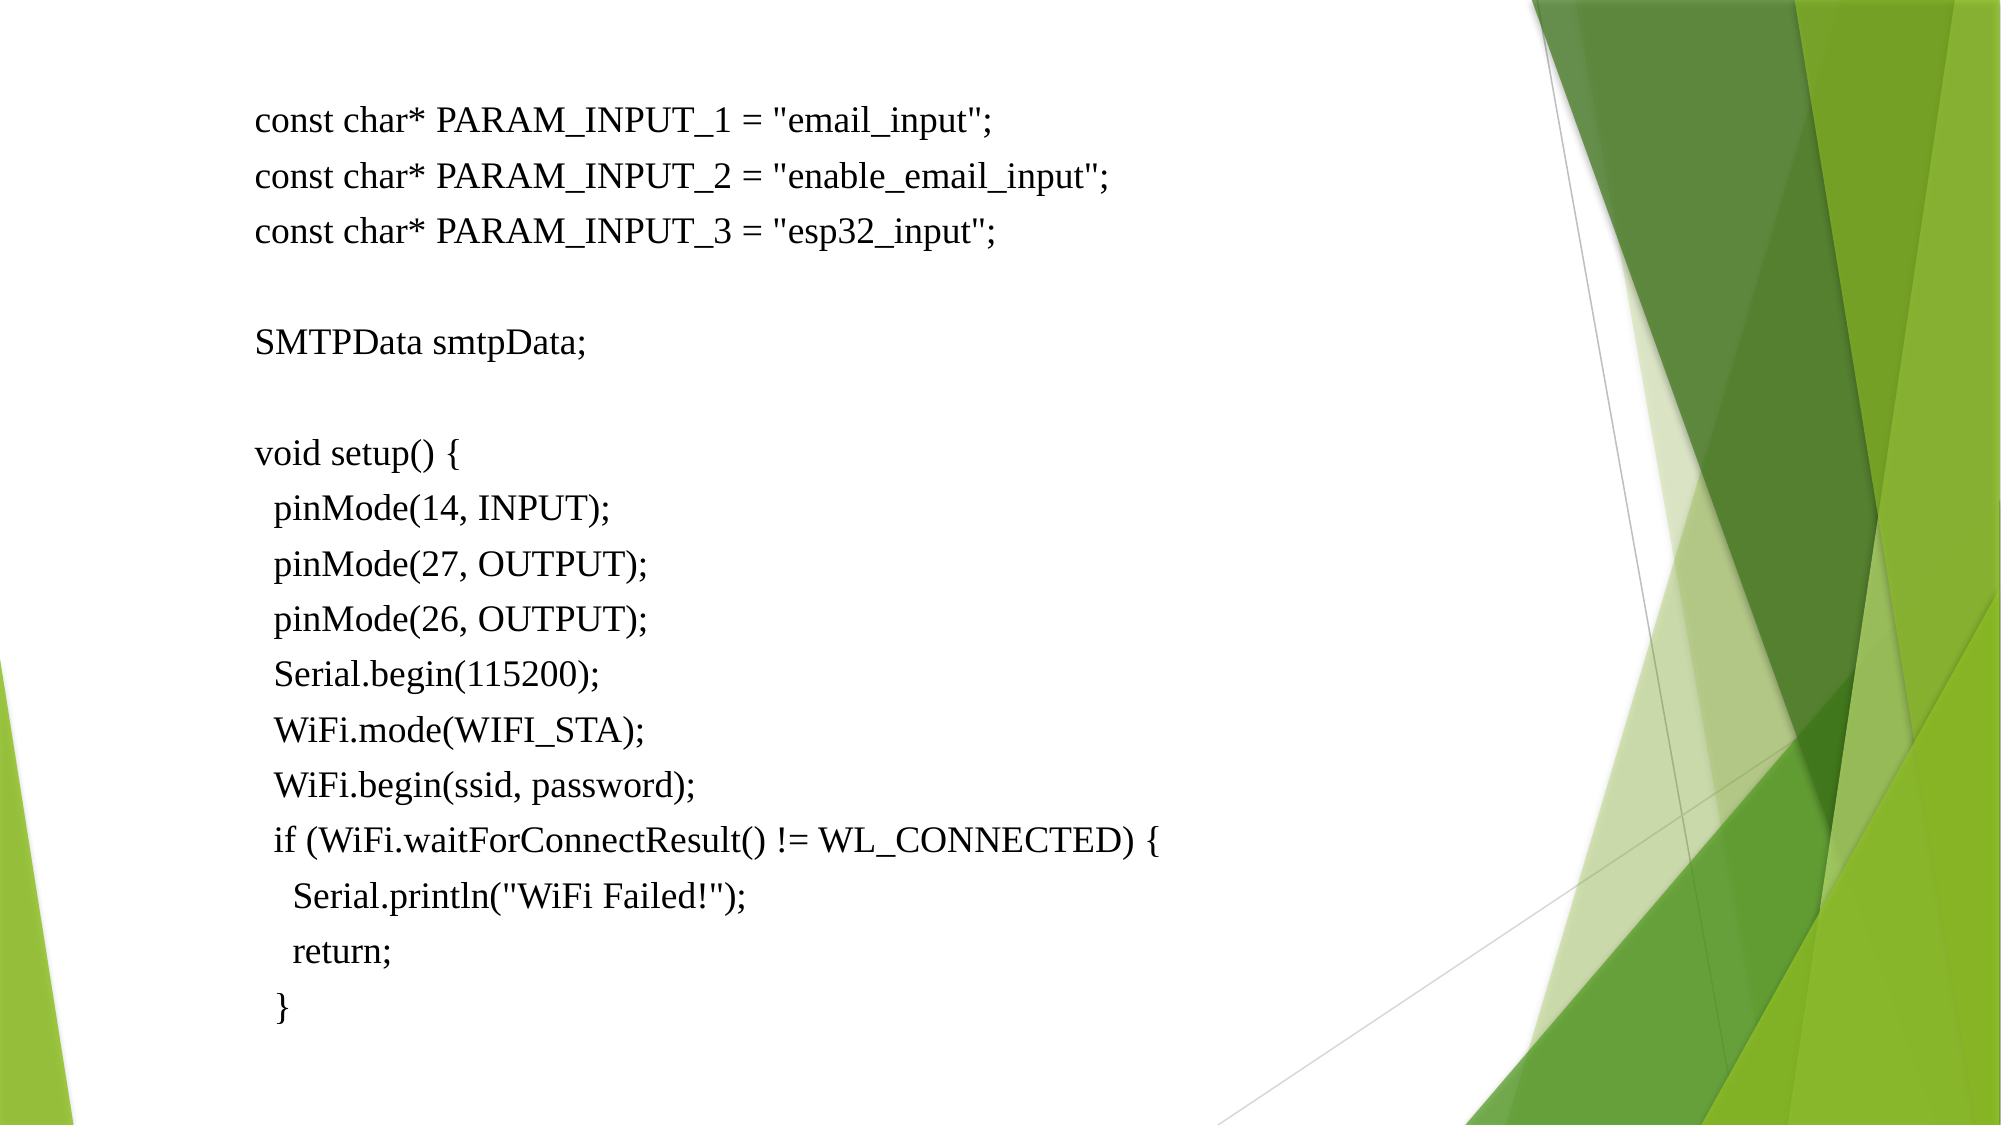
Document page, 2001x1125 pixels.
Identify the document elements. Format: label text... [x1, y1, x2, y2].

text_box const char* PARAM_INPUT_1 = "email_input"; const char* PARAM_INPUT_2 = "enable_email_input"; const char* PARAM_INPUT_3 = "esp32_input"; SMTPData smtpData; void setup() { pinMode(14, INPUT); pinMode(27, OUTPUT); pinMode(26, OUTPUT); Serial.begin(115200); WiFi.mode(WIFI_STA); WiFi.begin(ssid, password); if (WiFi.waitForConnectResult() != WL_CONNECTED) { Serial.println("WiFi Failed!"); return; } [239, 87, 1240, 1034]
